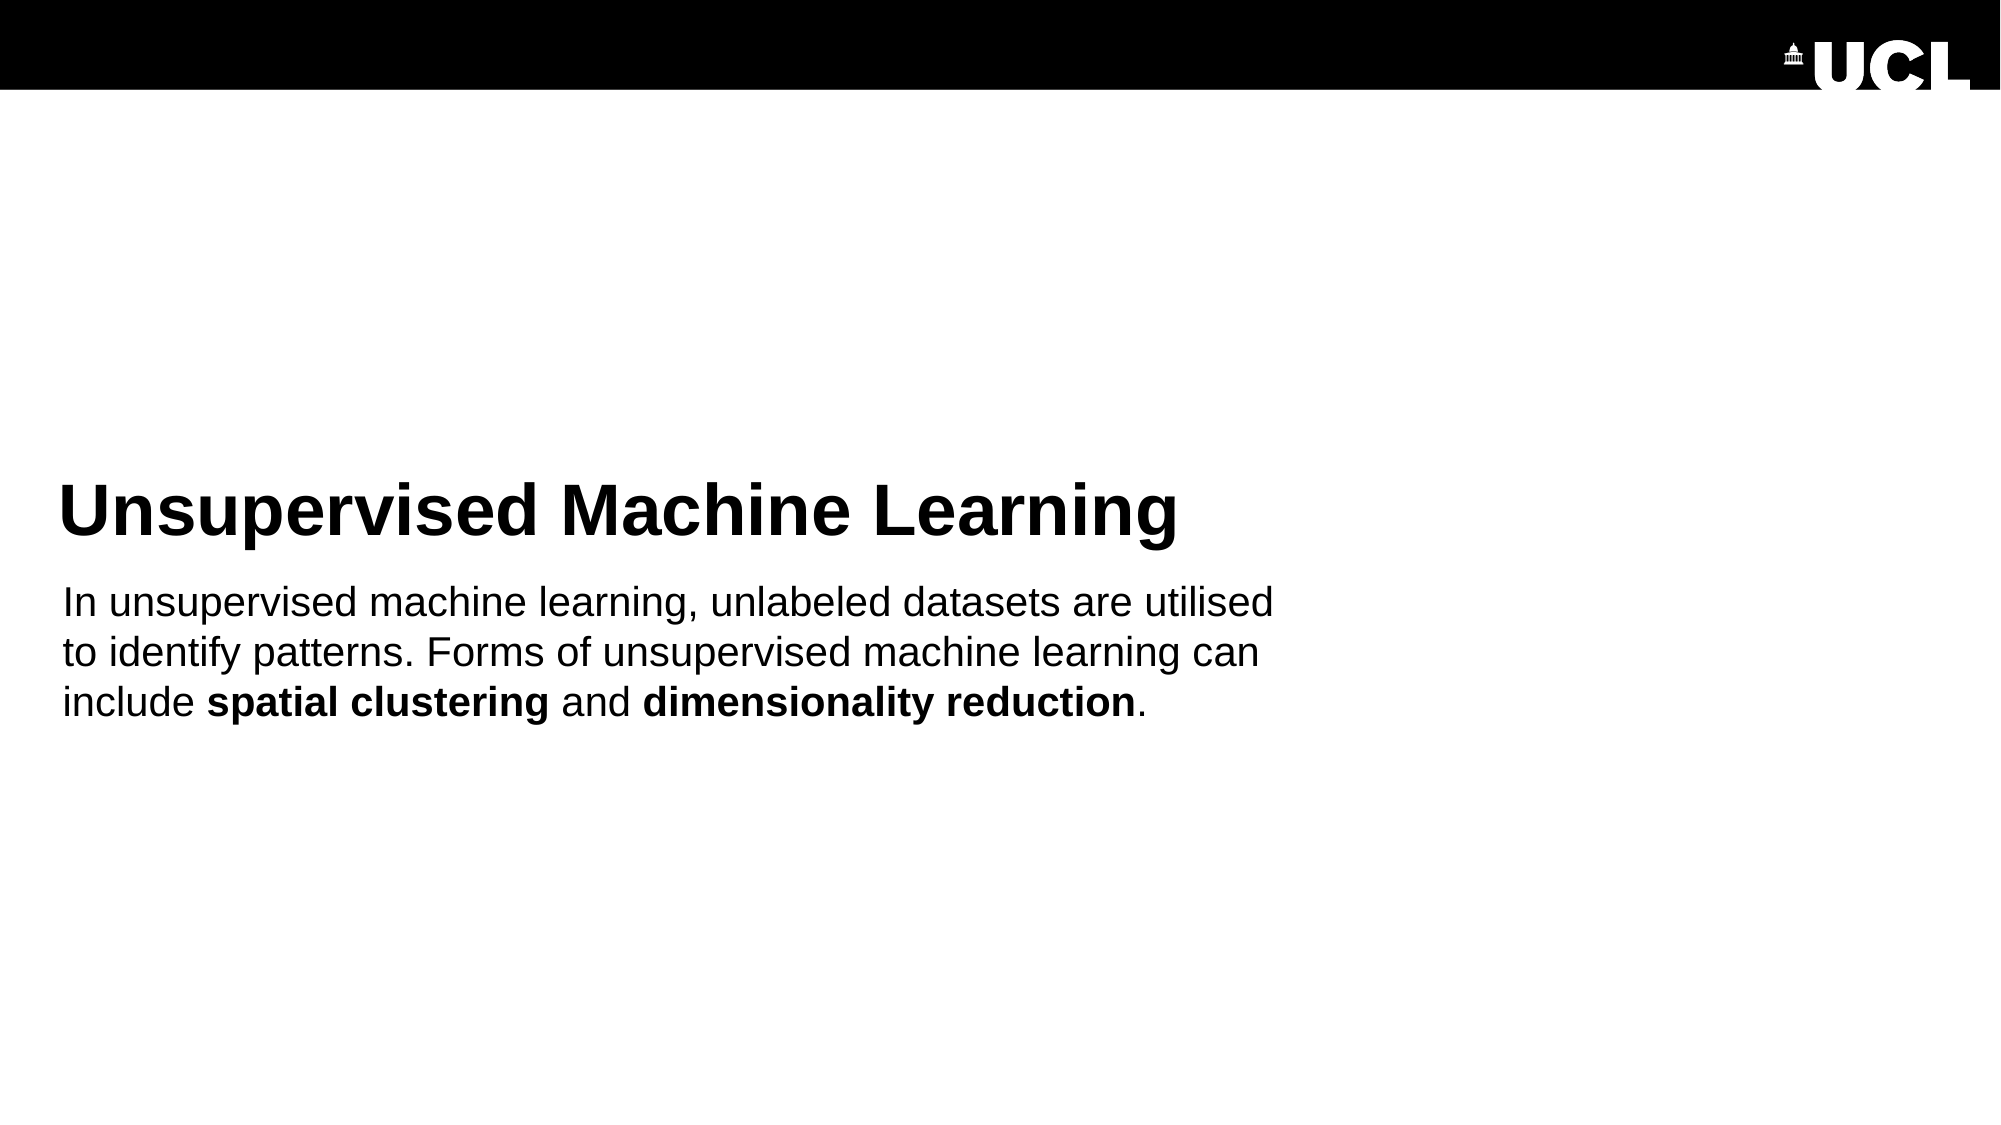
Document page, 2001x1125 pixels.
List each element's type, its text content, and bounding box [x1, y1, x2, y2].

title Unsupervised Machine Learning [59, 472, 1224, 567]
picture [0, 0, 2001, 90]
text_box In unsupervised machine learning, unlabeled datasets are utilised to identify patterns. Forms of unsupervised machine learning can include spatial clustering and dimensionality reduction. [47, 567, 1307, 733]
